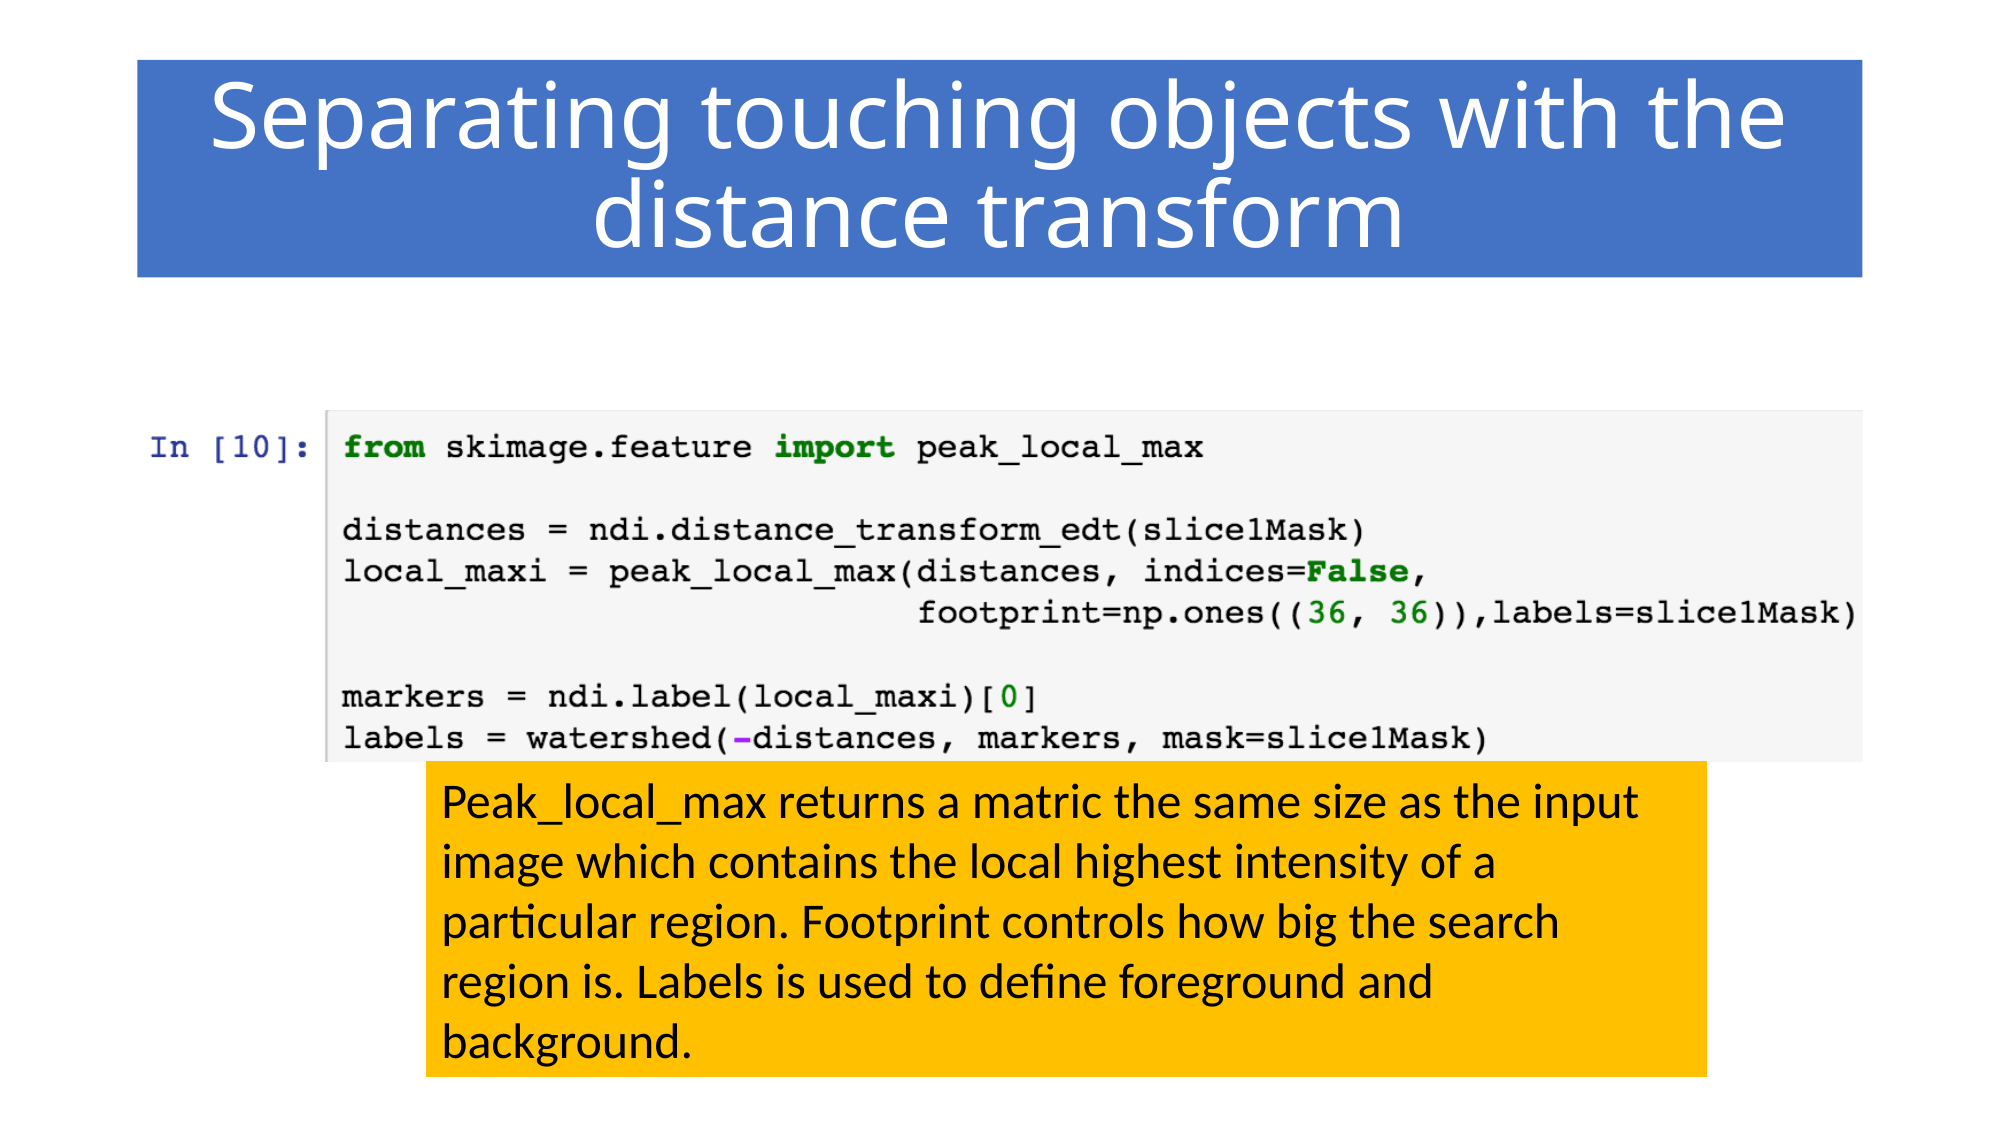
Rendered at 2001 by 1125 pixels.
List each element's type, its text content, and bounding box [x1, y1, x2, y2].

title Separating touching objects with the distance transform [137, 59, 1863, 278]
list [137, 410, 1863, 762]
text_box Peak_local_max returns a matric the same size as the input image which contains the local highest intensity of a particular region. Footprint controls how big the search region is. Labels is used to define foreground and background. [426, 762, 1707, 1077]
